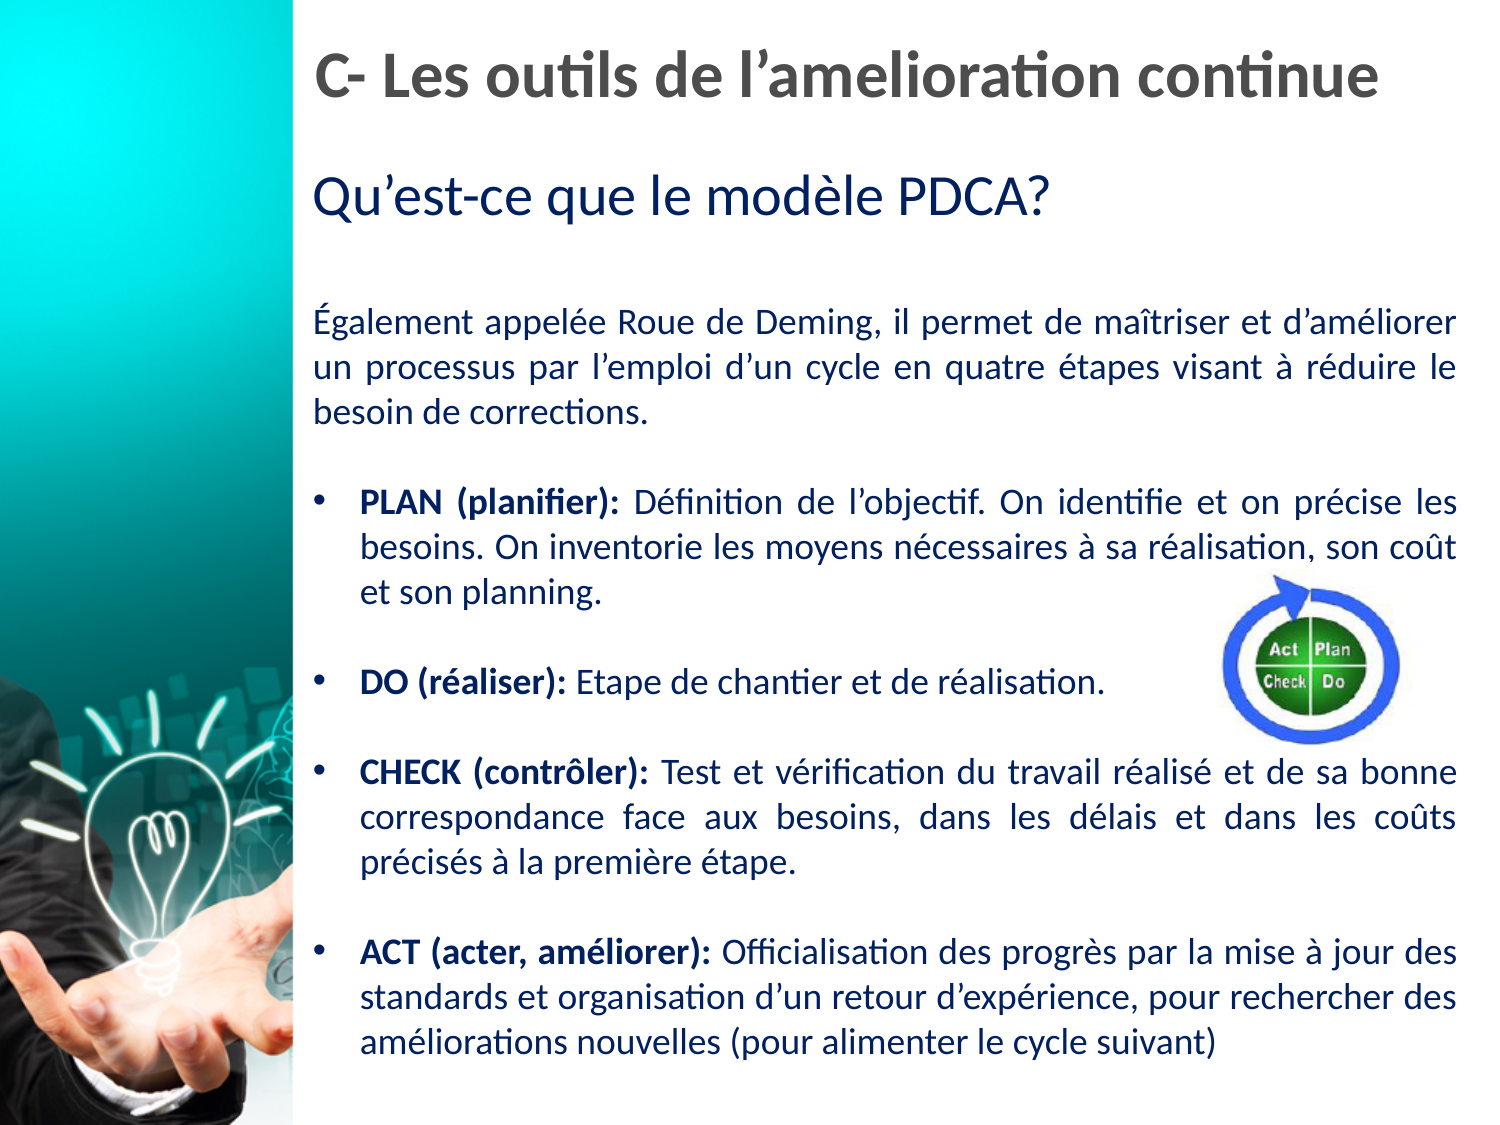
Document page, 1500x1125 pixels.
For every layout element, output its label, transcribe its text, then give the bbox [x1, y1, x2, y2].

text_box Qu’est-ce que le modèle PDCA? Également appelée Roue de Deming, il permet de maîtriser et d’améliorer un processus par l’emploi d’un cycle en quatre étapes visant à réduire le besoin de corrections. PLAN (planifier): Définition de l’objectif. On identifie et on précise les besoins. On inventorie les moyens nécessaires à sa réalisation, son coût et son planning. DO (réaliser): Etape de chantier et de réalisation. CHECK (contrôler): Test et vérification du travail réalisé et de sa bonne correspondance face aux besoins, dans les délais et dans les coûts précisés à la première étape. ACT (acter, améliorer): Officialisation des progrès par la mise à jour des standards et organisation d’un retour d’expérience, pour rechercher des améliorations nouvelles (pour alimenter le cycle suivant) [298, 149, 1474, 1070]
title C- Les outils de l’amelioration continue [300, 12, 1488, 130]
picture [0, 0, 1500, 1125]
